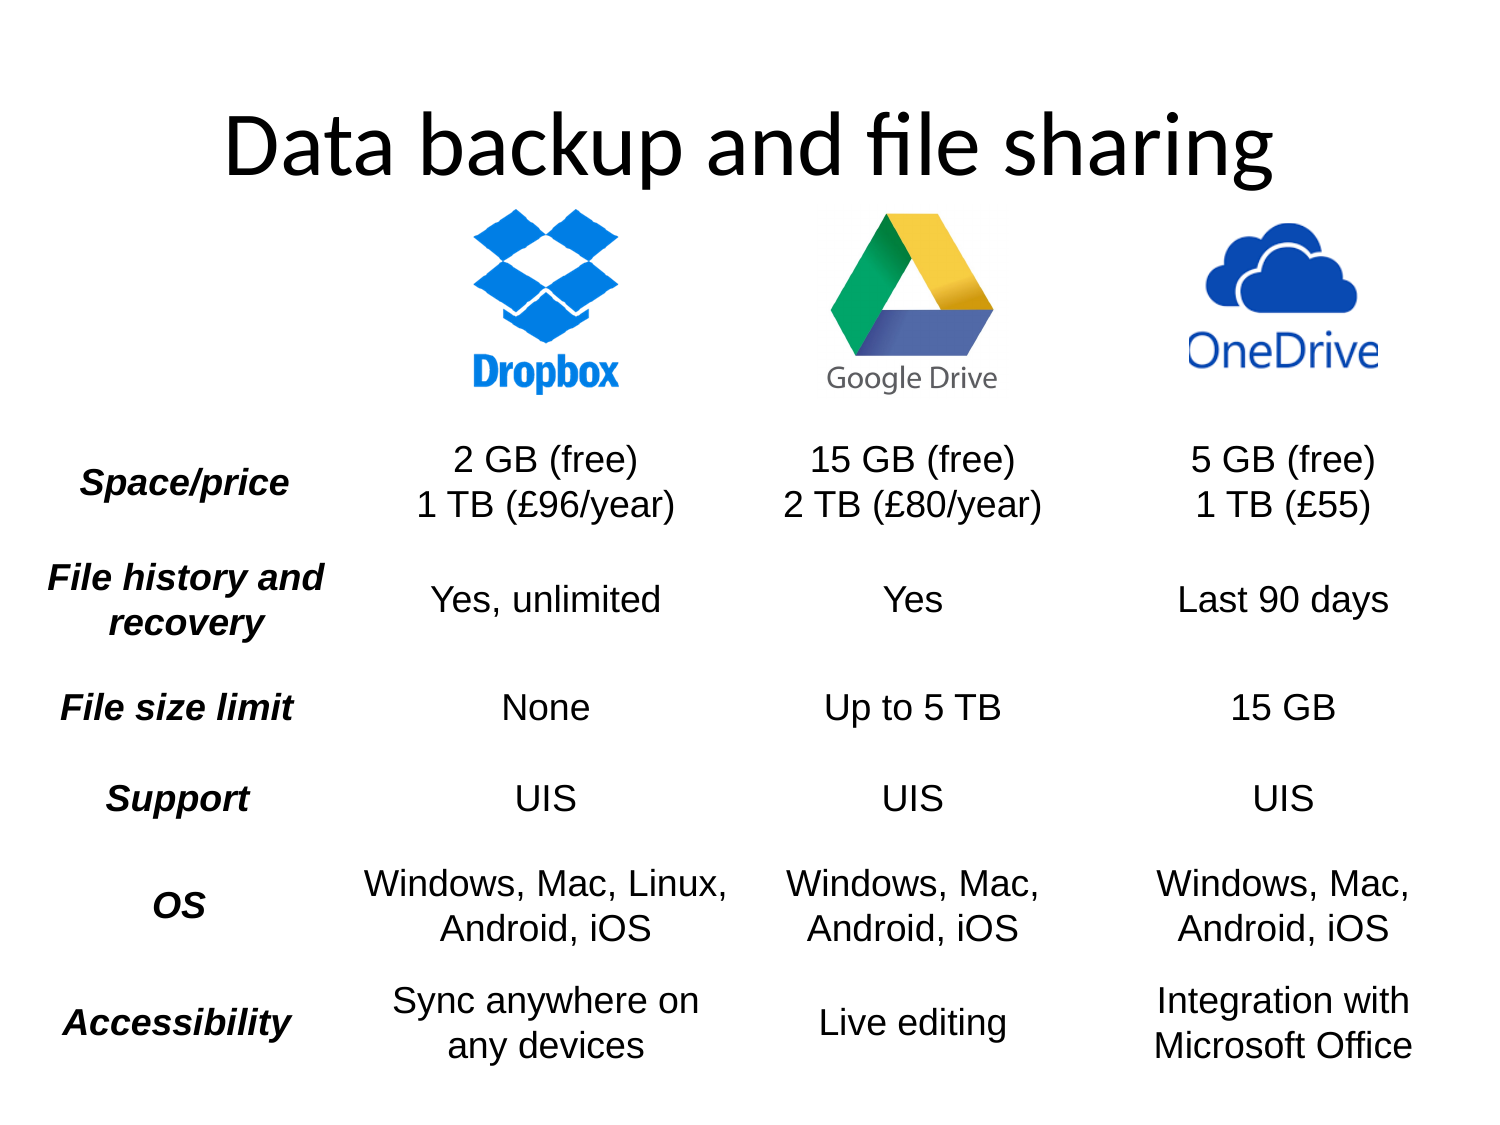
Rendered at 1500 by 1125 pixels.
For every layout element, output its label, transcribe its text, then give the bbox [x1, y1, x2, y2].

picture [473, 209, 619, 395]
title Data backup and file sharing [75, 45, 1425, 233]
text_box Space/price [62, 452, 308, 508]
text_box 15 GB [1219, 683, 1347, 727]
text_box Yes [876, 576, 949, 620]
text_box Sync anywhere on any devices [389, 977, 703, 1064]
text_box Last 90 days [1157, 576, 1410, 620]
picture [1188, 223, 1379, 374]
text_box File history and recovery [30, 555, 343, 641]
text_box UIS [799, 774, 1026, 818]
text_box UIS [511, 774, 581, 818]
text_box OS [124, 869, 234, 938]
text_box Live editing [807, 993, 1019, 1048]
text_box Integration with Microsoft Office [1140, 977, 1427, 1064]
text_box Windows, Mac, Android, iOS [1143, 861, 1424, 947]
text_box UIS [1249, 774, 1318, 818]
text_box 2 GB (free) 1 TB (£96/year) [355, 432, 737, 528]
text_box Windows, Mac, Linux, Android, iOS [359, 861, 733, 947]
text_box 5 GB (free) 1 TB (£55) [1188, 432, 1379, 528]
text_box Up to 5 TB [815, 683, 1010, 727]
picture [817, 203, 1009, 399]
text_box Yes, unlimited [416, 576, 676, 620]
text_box File size limit [40, 671, 313, 740]
text_box None [492, 683, 600, 727]
text_box Windows, Mac, Android, iOS [773, 861, 1053, 947]
text_box Support [89, 762, 266, 831]
text_box Accessibility [40, 986, 313, 1055]
text_box 15 GB (free) 2 TB (£80/year) [761, 432, 1064, 528]
